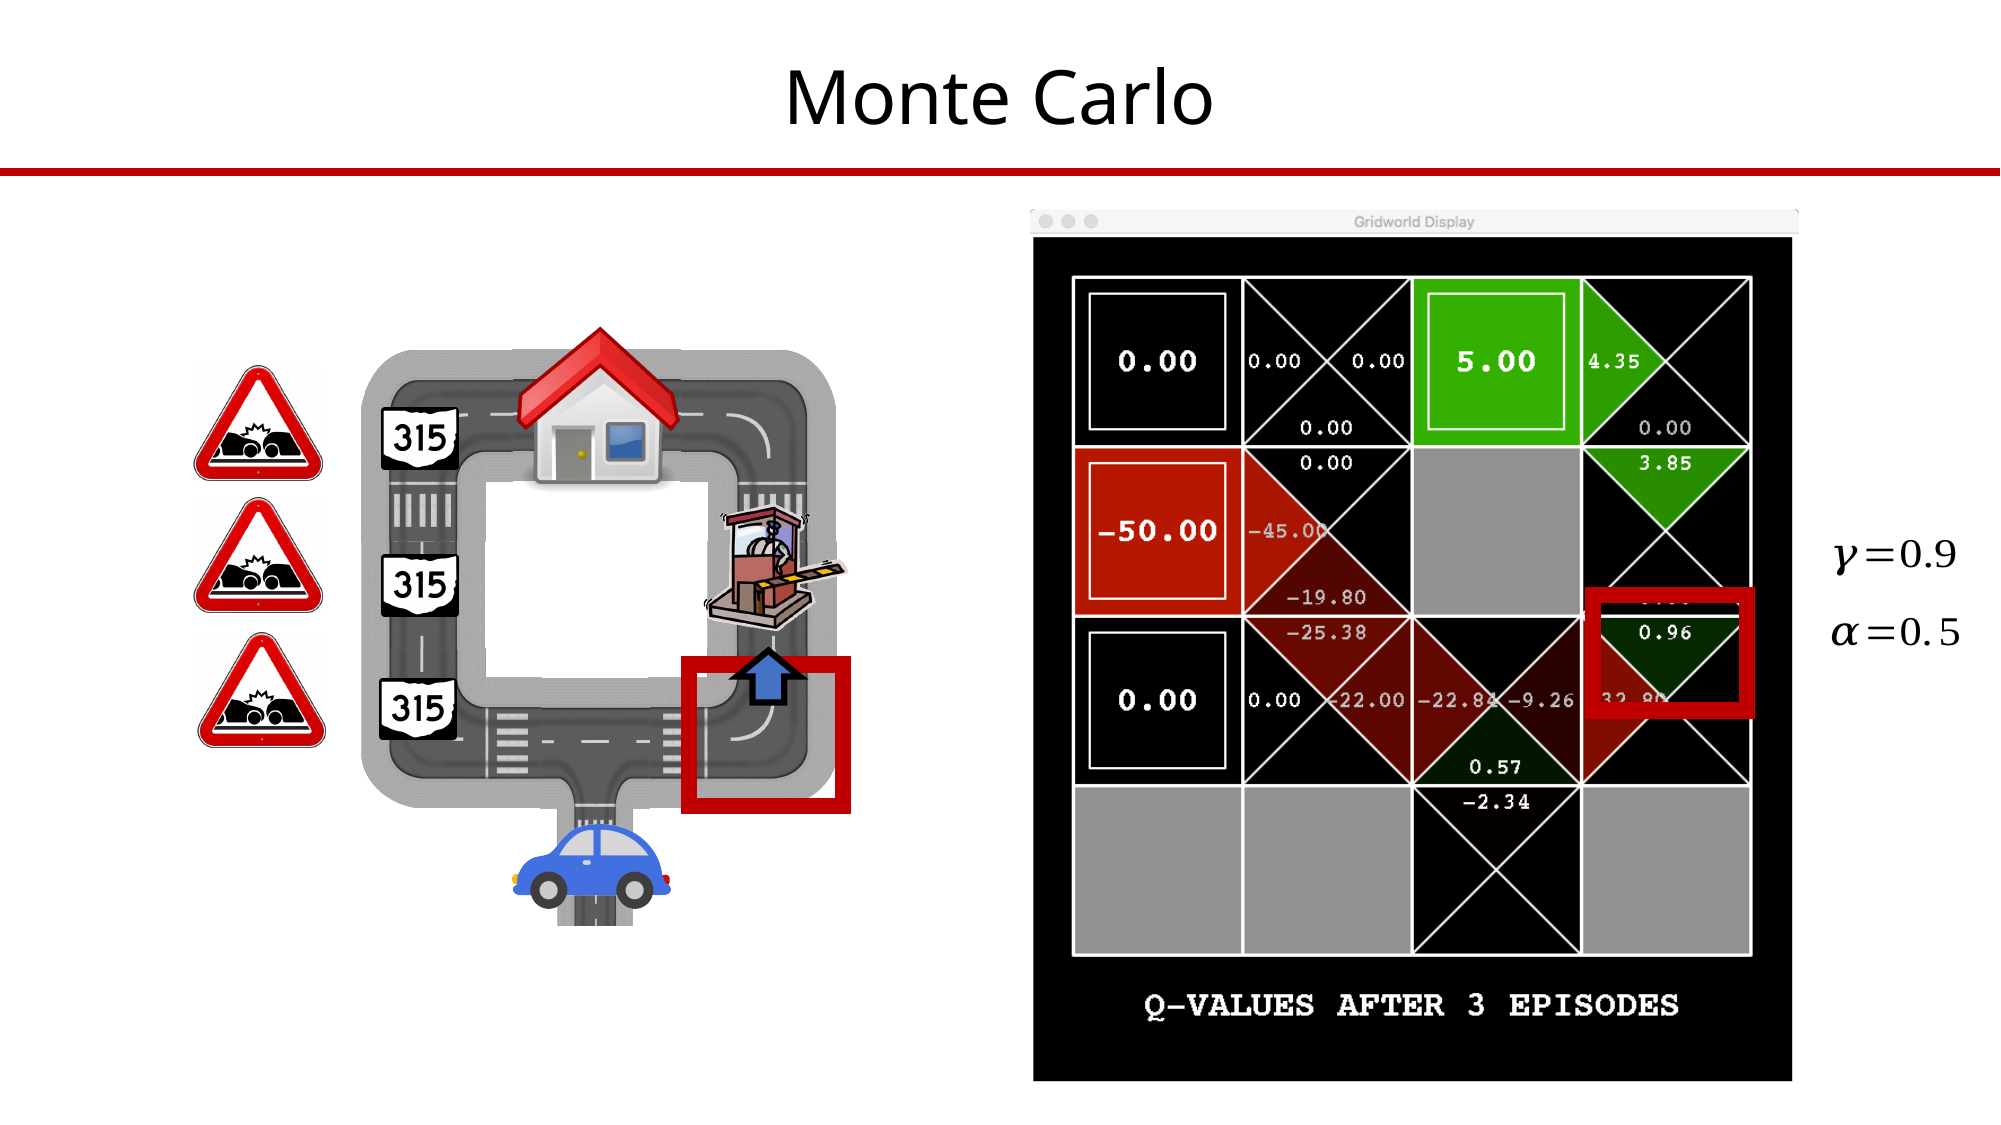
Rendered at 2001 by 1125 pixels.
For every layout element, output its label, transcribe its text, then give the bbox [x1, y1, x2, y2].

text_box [688, 650, 844, 806]
picture [381, 407, 459, 470]
picture [381, 554, 459, 617]
picture [193, 497, 323, 613]
picture [197, 632, 326, 748]
picture [512, 824, 671, 909]
picture [193, 365, 323, 481]
picture [379, 678, 457, 740]
picture [1030, 209, 1799, 1088]
title Monte Carlo [137, 50, 1863, 150]
picture [512, 321, 685, 494]
picture [703, 482, 850, 652]
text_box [361, 349, 837, 926]
